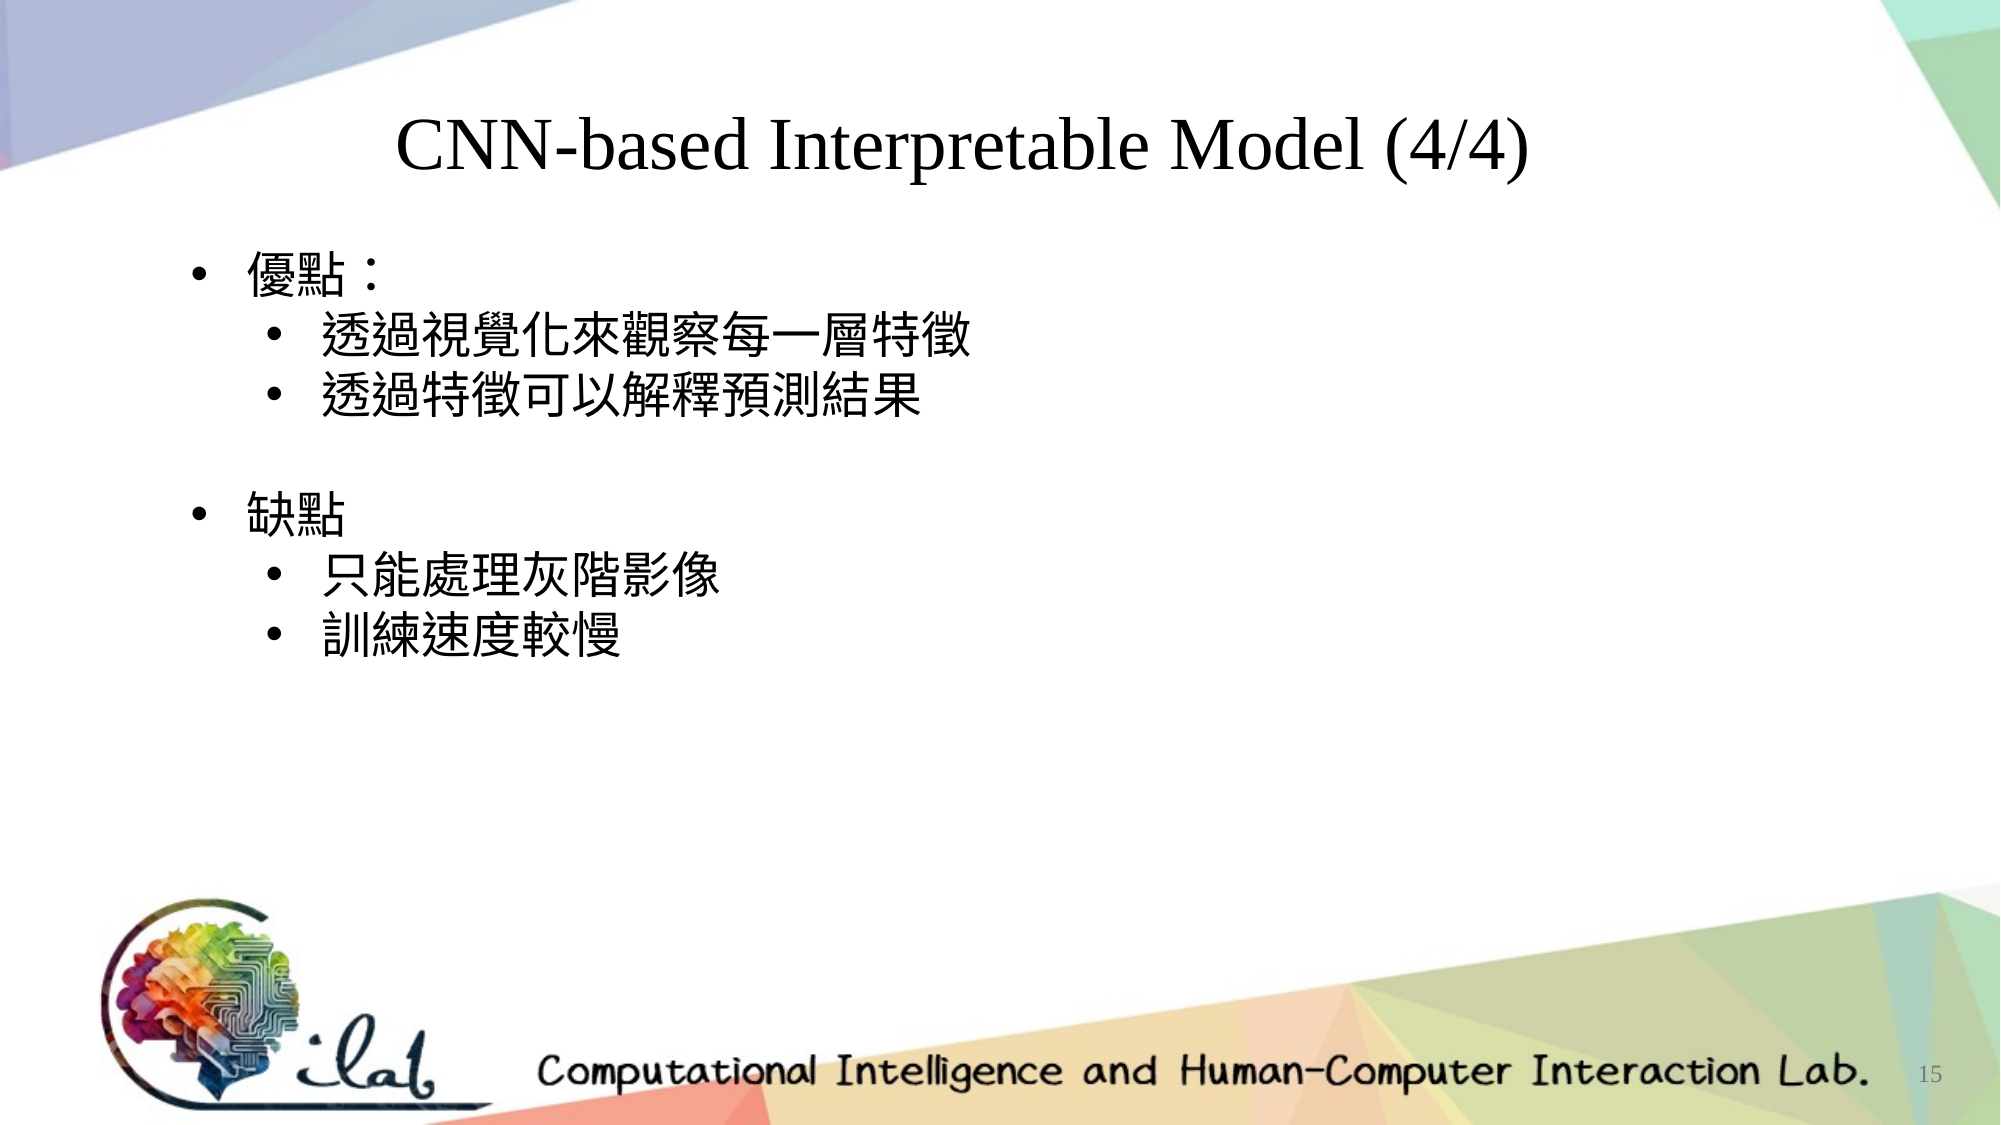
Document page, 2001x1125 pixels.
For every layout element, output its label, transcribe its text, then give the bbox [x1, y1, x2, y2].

text_box CNN-based Interpretable Model (4/4) [381, 87, 1629, 192]
text_box 優點： 透過視覺化來觀察每一層特徵 透過特徵可以解釋預測結果 缺點 只能處理灰階影像 訓練速度較慢 [175, 236, 1825, 731]
picture [0, 0, 2001, 1125]
slide_number 15 [1507, 1042, 1958, 1103]
